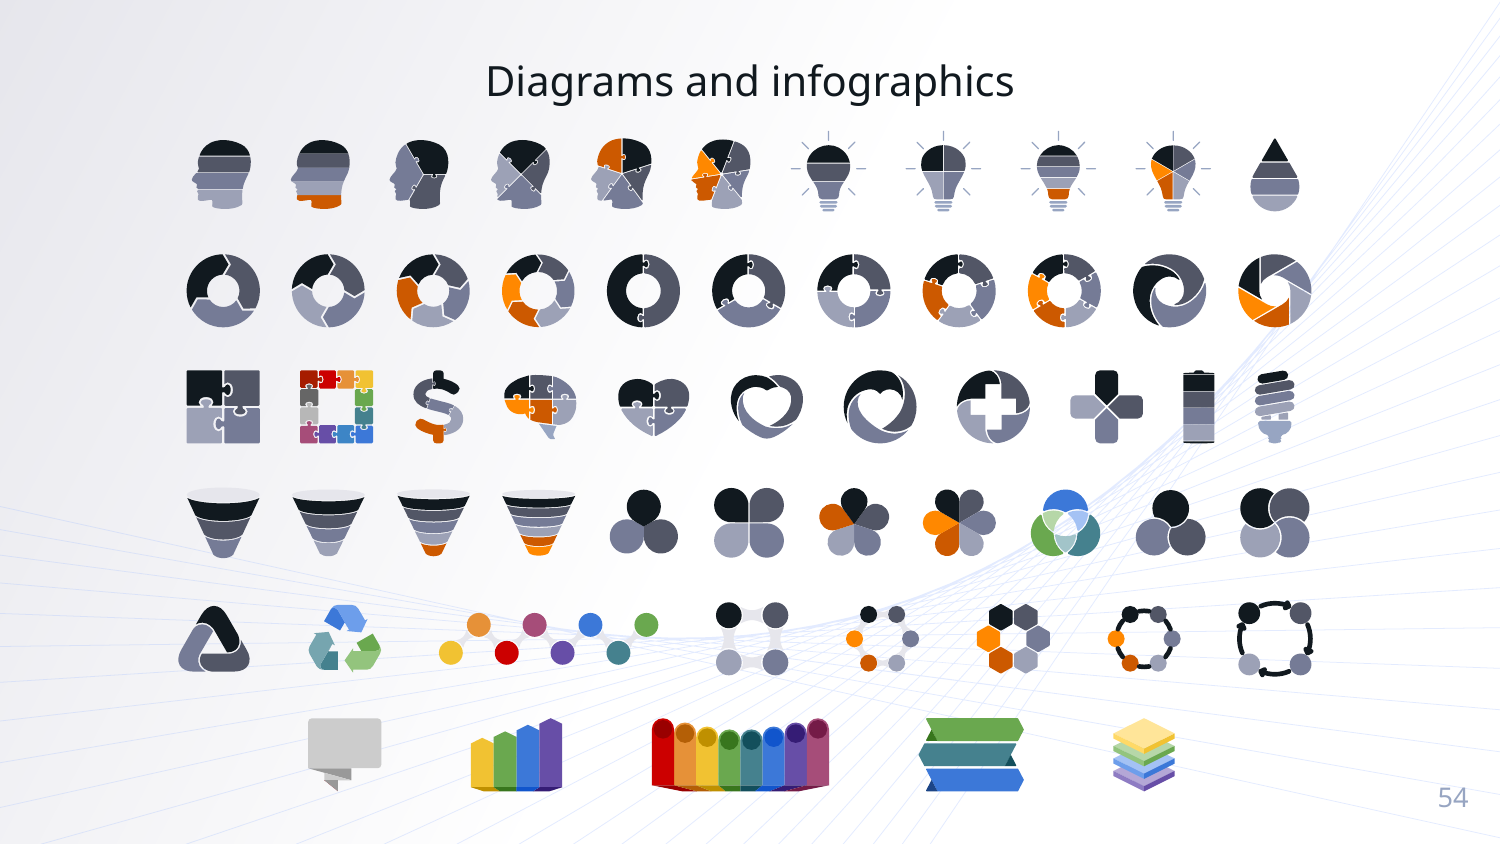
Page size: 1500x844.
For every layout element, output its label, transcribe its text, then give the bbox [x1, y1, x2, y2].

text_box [389, 137, 452, 212]
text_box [956, 370, 1031, 444]
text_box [711, 253, 786, 328]
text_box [606, 254, 681, 328]
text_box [307, 718, 382, 792]
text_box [1132, 254, 1207, 328]
slide_number 54 [1378, 766, 1469, 832]
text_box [712, 485, 786, 560]
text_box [1250, 137, 1300, 212]
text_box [396, 254, 470, 328]
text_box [1238, 253, 1312, 328]
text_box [191, 137, 252, 212]
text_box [730, 374, 804, 439]
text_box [1070, 370, 1144, 444]
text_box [1238, 487, 1312, 558]
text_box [905, 130, 982, 212]
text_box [501, 489, 576, 556]
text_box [1113, 717, 1175, 792]
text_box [817, 487, 891, 558]
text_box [413, 370, 464, 444]
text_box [1254, 369, 1296, 444]
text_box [616, 377, 691, 437]
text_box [186, 487, 260, 559]
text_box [177, 605, 251, 672]
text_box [843, 370, 917, 444]
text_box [396, 489, 471, 557]
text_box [790, 130, 867, 212]
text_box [1020, 130, 1097, 212]
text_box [438, 612, 659, 665]
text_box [1027, 254, 1102, 328]
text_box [715, 601, 789, 676]
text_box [1135, 130, 1212, 212]
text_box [1132, 489, 1207, 556]
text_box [817, 253, 891, 328]
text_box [976, 603, 1051, 674]
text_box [291, 254, 365, 328]
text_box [308, 604, 382, 673]
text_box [1183, 370, 1215, 444]
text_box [690, 137, 752, 212]
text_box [186, 370, 260, 444]
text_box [490, 137, 552, 212]
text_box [1107, 605, 1181, 672]
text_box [606, 489, 681, 557]
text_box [590, 137, 653, 212]
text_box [299, 370, 374, 444]
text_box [918, 717, 1025, 792]
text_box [186, 254, 261, 328]
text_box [922, 254, 996, 328]
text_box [651, 717, 830, 792]
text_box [922, 487, 997, 559]
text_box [845, 605, 920, 672]
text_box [503, 374, 577, 440]
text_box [1238, 601, 1312, 676]
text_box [291, 489, 366, 557]
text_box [1027, 489, 1102, 557]
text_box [290, 137, 351, 212]
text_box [501, 253, 576, 328]
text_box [470, 717, 563, 792]
title Diagrams and infographics [140, 40, 1360, 106]
